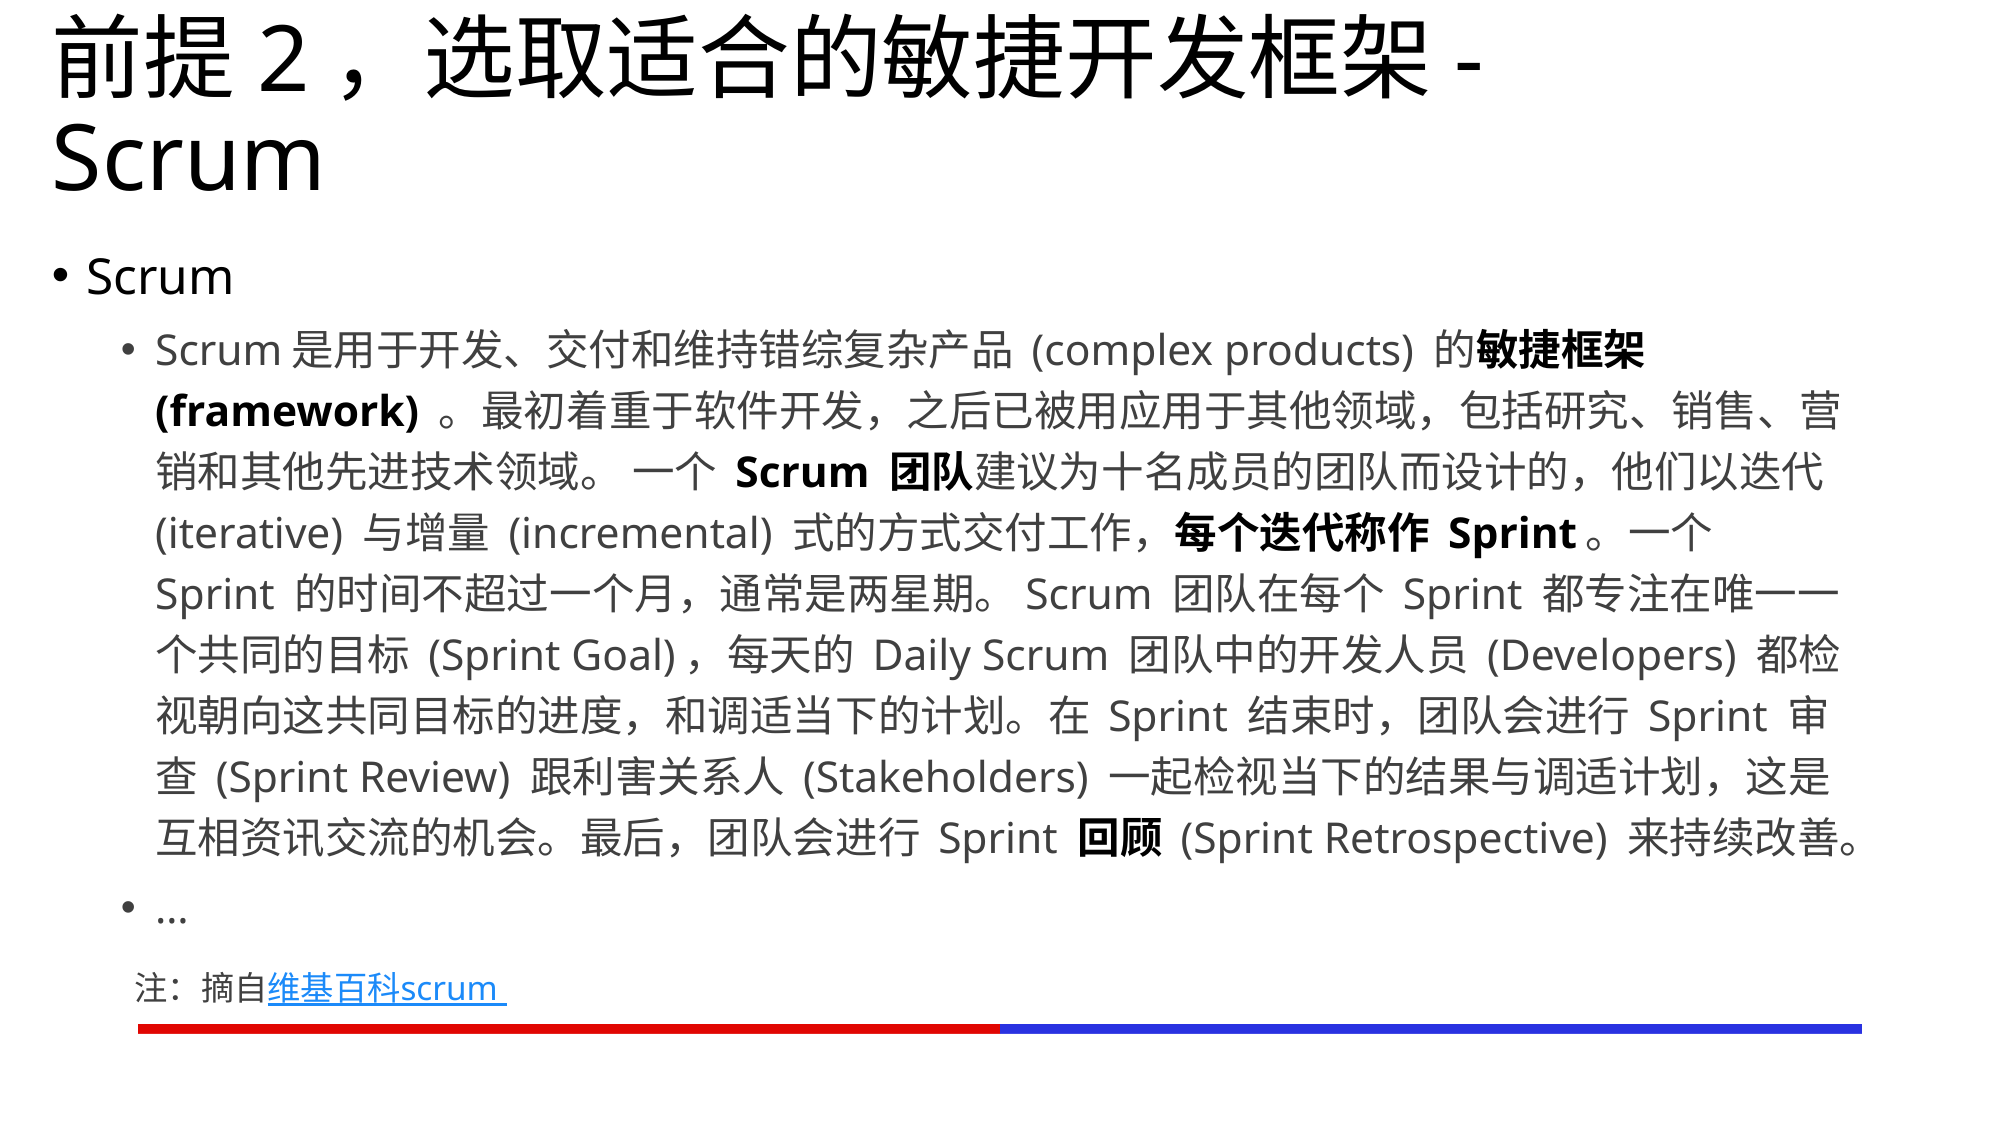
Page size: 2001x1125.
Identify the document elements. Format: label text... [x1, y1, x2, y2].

picture [138, 1024, 1862, 1034]
list Scrum Scrum是用于开发、交付和维持错综复杂产品 (complex products) 的敏捷框架 (framework) 。最初着重于软件开发，之后已被用应用于其他领域，包括研究、销售、营销和其他先进技术领域。 一个 Scrum 团队建议为十名成员的团队而设计的，他们以迭代 (iterative) 与增量 (incremental) 式的方式交付工作，每个迭代称作 Sprint。一个 Sprint 的时间不超过一个月，通常是两星期。Scrum 团队在每个 Sprint 都专注在唯一一个共同的目标 (Sprint Goal)，每天的 Daily Scrum 团队中的开发人员 (Developers) 都检视朝向这共同目标的进度，和调适当下的计划。在 Sprint 结束时，团队会进行 Sprint 审查 (Sprint Review) 跟利害关系人 (Stakeholders) 一起检视当下的结果与调适计划，这是互相资讯交流的机会。最后，团队会进行 Sprint 回顾 (Sprint Retrospective) 来持续改善。 … [36, 207, 1862, 951]
title 前提2，选取适合的敏捷开发框架-Scrum [36, 2, 1762, 207]
text_box 注：摘自维基百科scrum [44, 950, 522, 1023]
